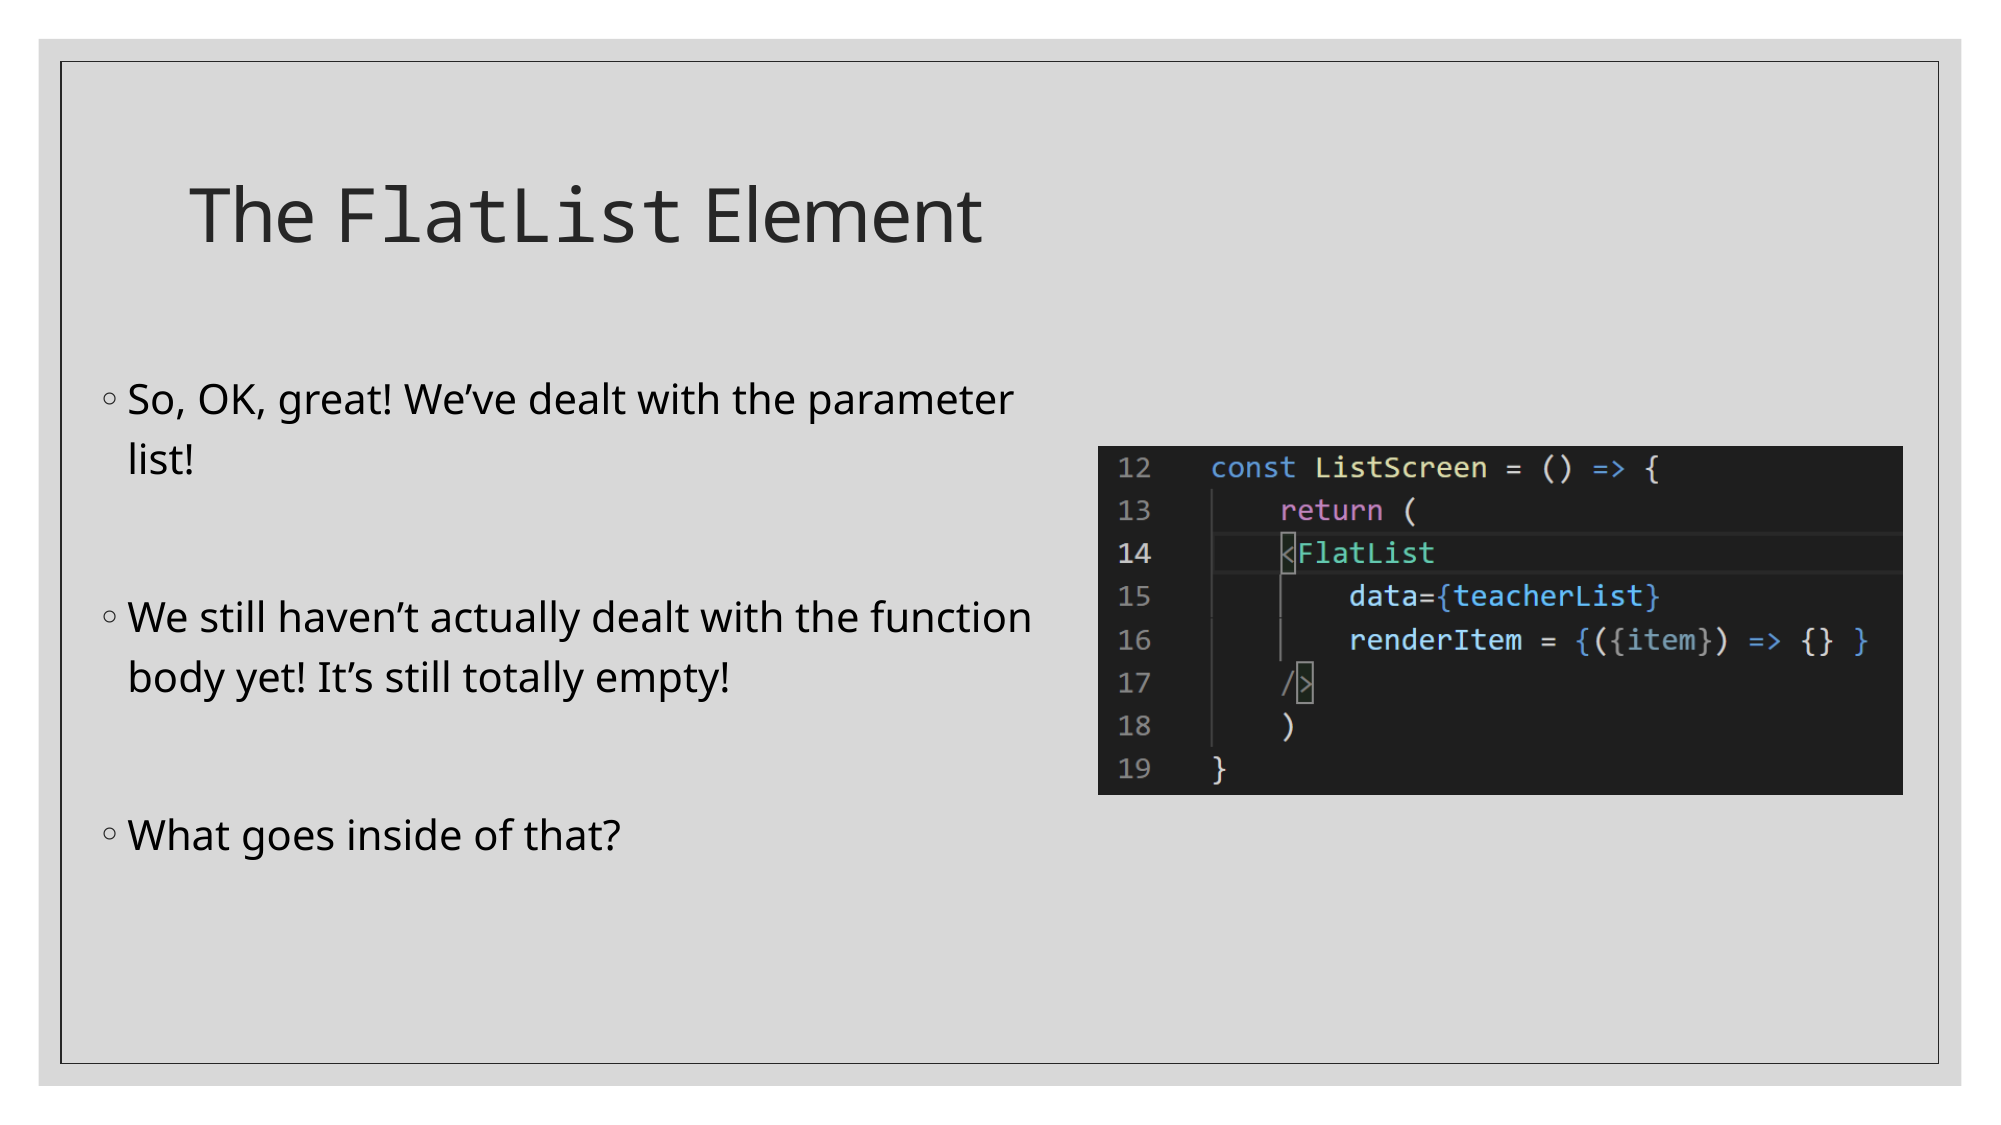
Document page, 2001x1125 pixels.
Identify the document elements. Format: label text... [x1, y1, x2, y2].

title The FlatList Element [174, 105, 1825, 331]
picture [1098, 446, 1903, 795]
list So, OK, great! We’ve dealt with the parameter list! We still haven’t actually dealt with the function body yet! It’s still totally empty! What goes inside of that? [82, 286, 1050, 1043]
